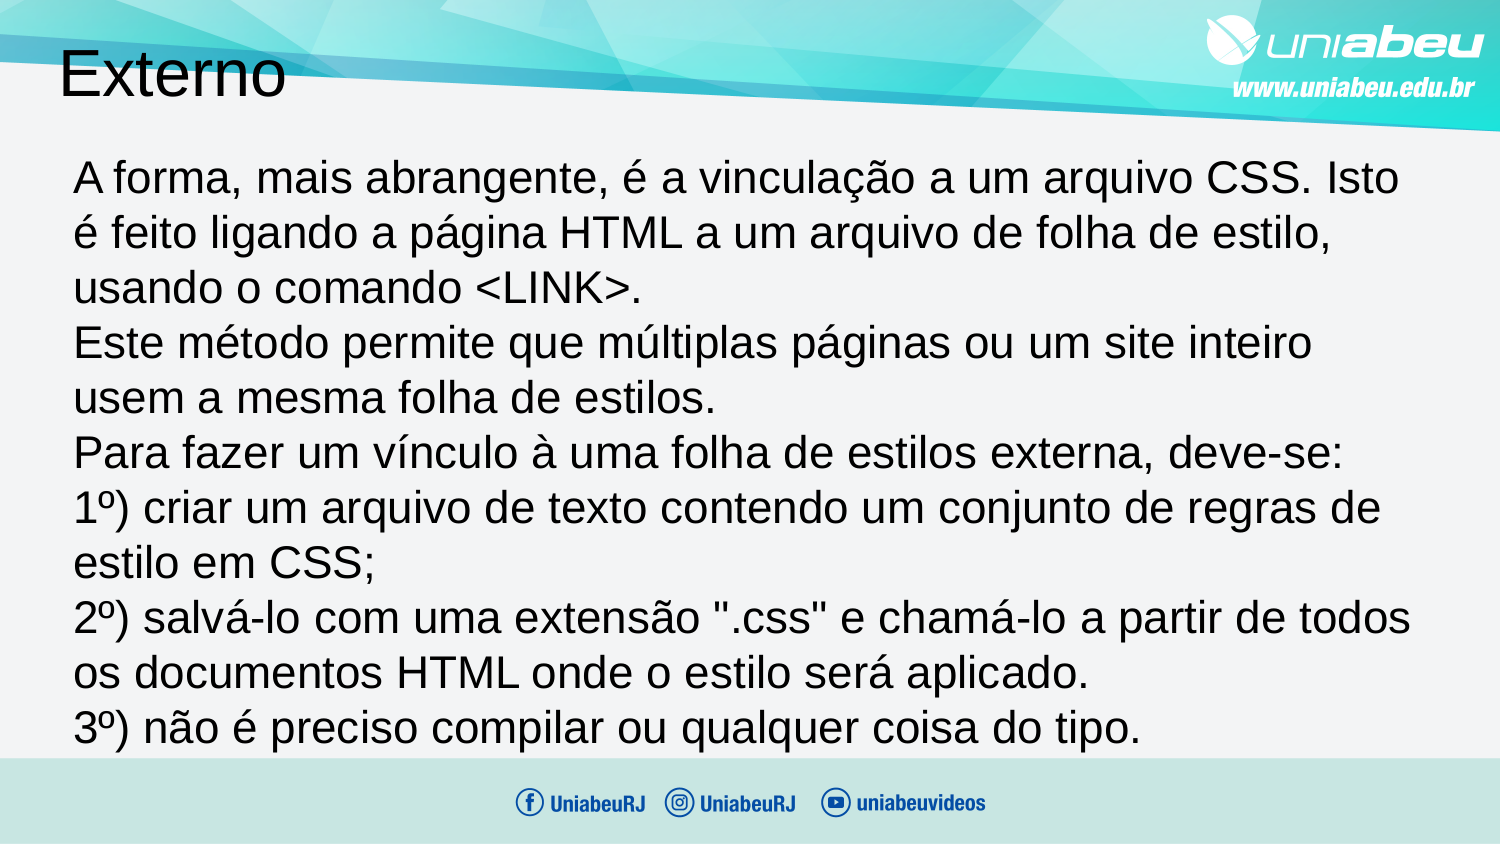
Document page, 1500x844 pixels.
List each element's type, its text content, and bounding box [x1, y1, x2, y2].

text_box Externo [43, 0, 1394, 141]
picture [0, 0, 1500, 844]
text_box A forma, mais abrangente, é a vinculação a um arquivo CSS. Isto é feito ligando a página HTML a um arquivo de folha de estilo, usando o comando <LINK>. Este método permite que múltiplas páginas ou um site inteiro usem a mesma folha de estilos. Para fazer um vínculo à uma folha de estilos externa, deve-se: 1º) criar um arquivo de texto contendo um conjunto de regras de estilo em CSS; 2º) salvá-lo com uma extensão ".css" e chamá-lo a partir de todos os documentos HTML onde o estilo será aplicado. 3º) não é preciso compilar ou qualquer coisa do tipo. [58, 140, 1439, 756]
